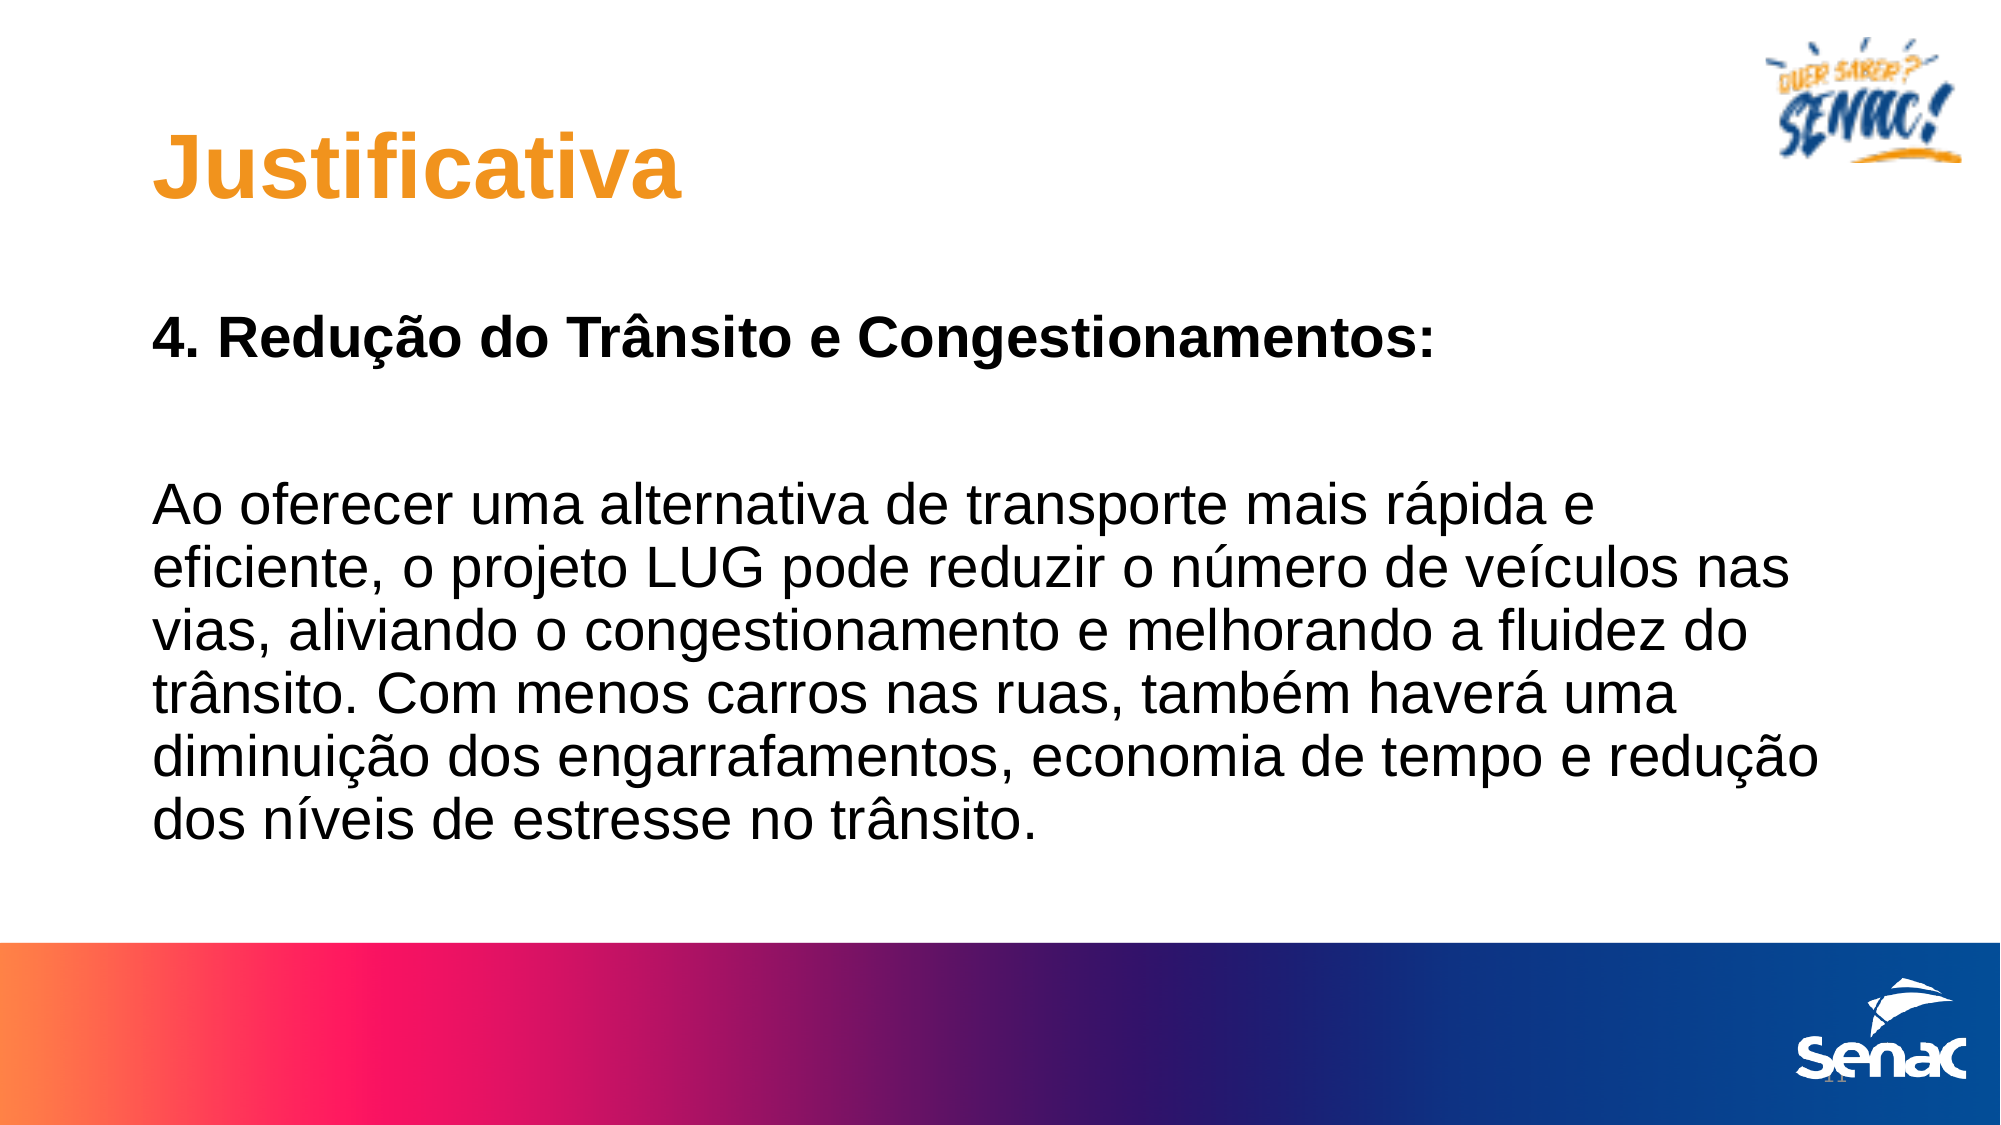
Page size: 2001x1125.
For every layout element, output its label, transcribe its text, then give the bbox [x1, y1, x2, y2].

slide_number 11 [1412, 1042, 1863, 1103]
title Justificativa [137, 59, 1863, 278]
picture [0, 942, 2000, 1125]
list 4. Redução do Trânsito e Congestionamentos: Ao oferecer uma alternativa de transporte mais rápida e eficiente, o projeto LUG pode reduzir o número de veículos nas vias, aliviando o congestionamento e melhorando a fluidez do trânsito. Com menos carros nas ruas, também haverá uma diminuição dos engarrafamentos, economia de tempo e redução dos níveis de estresse no trânsito. [137, 299, 1863, 1014]
